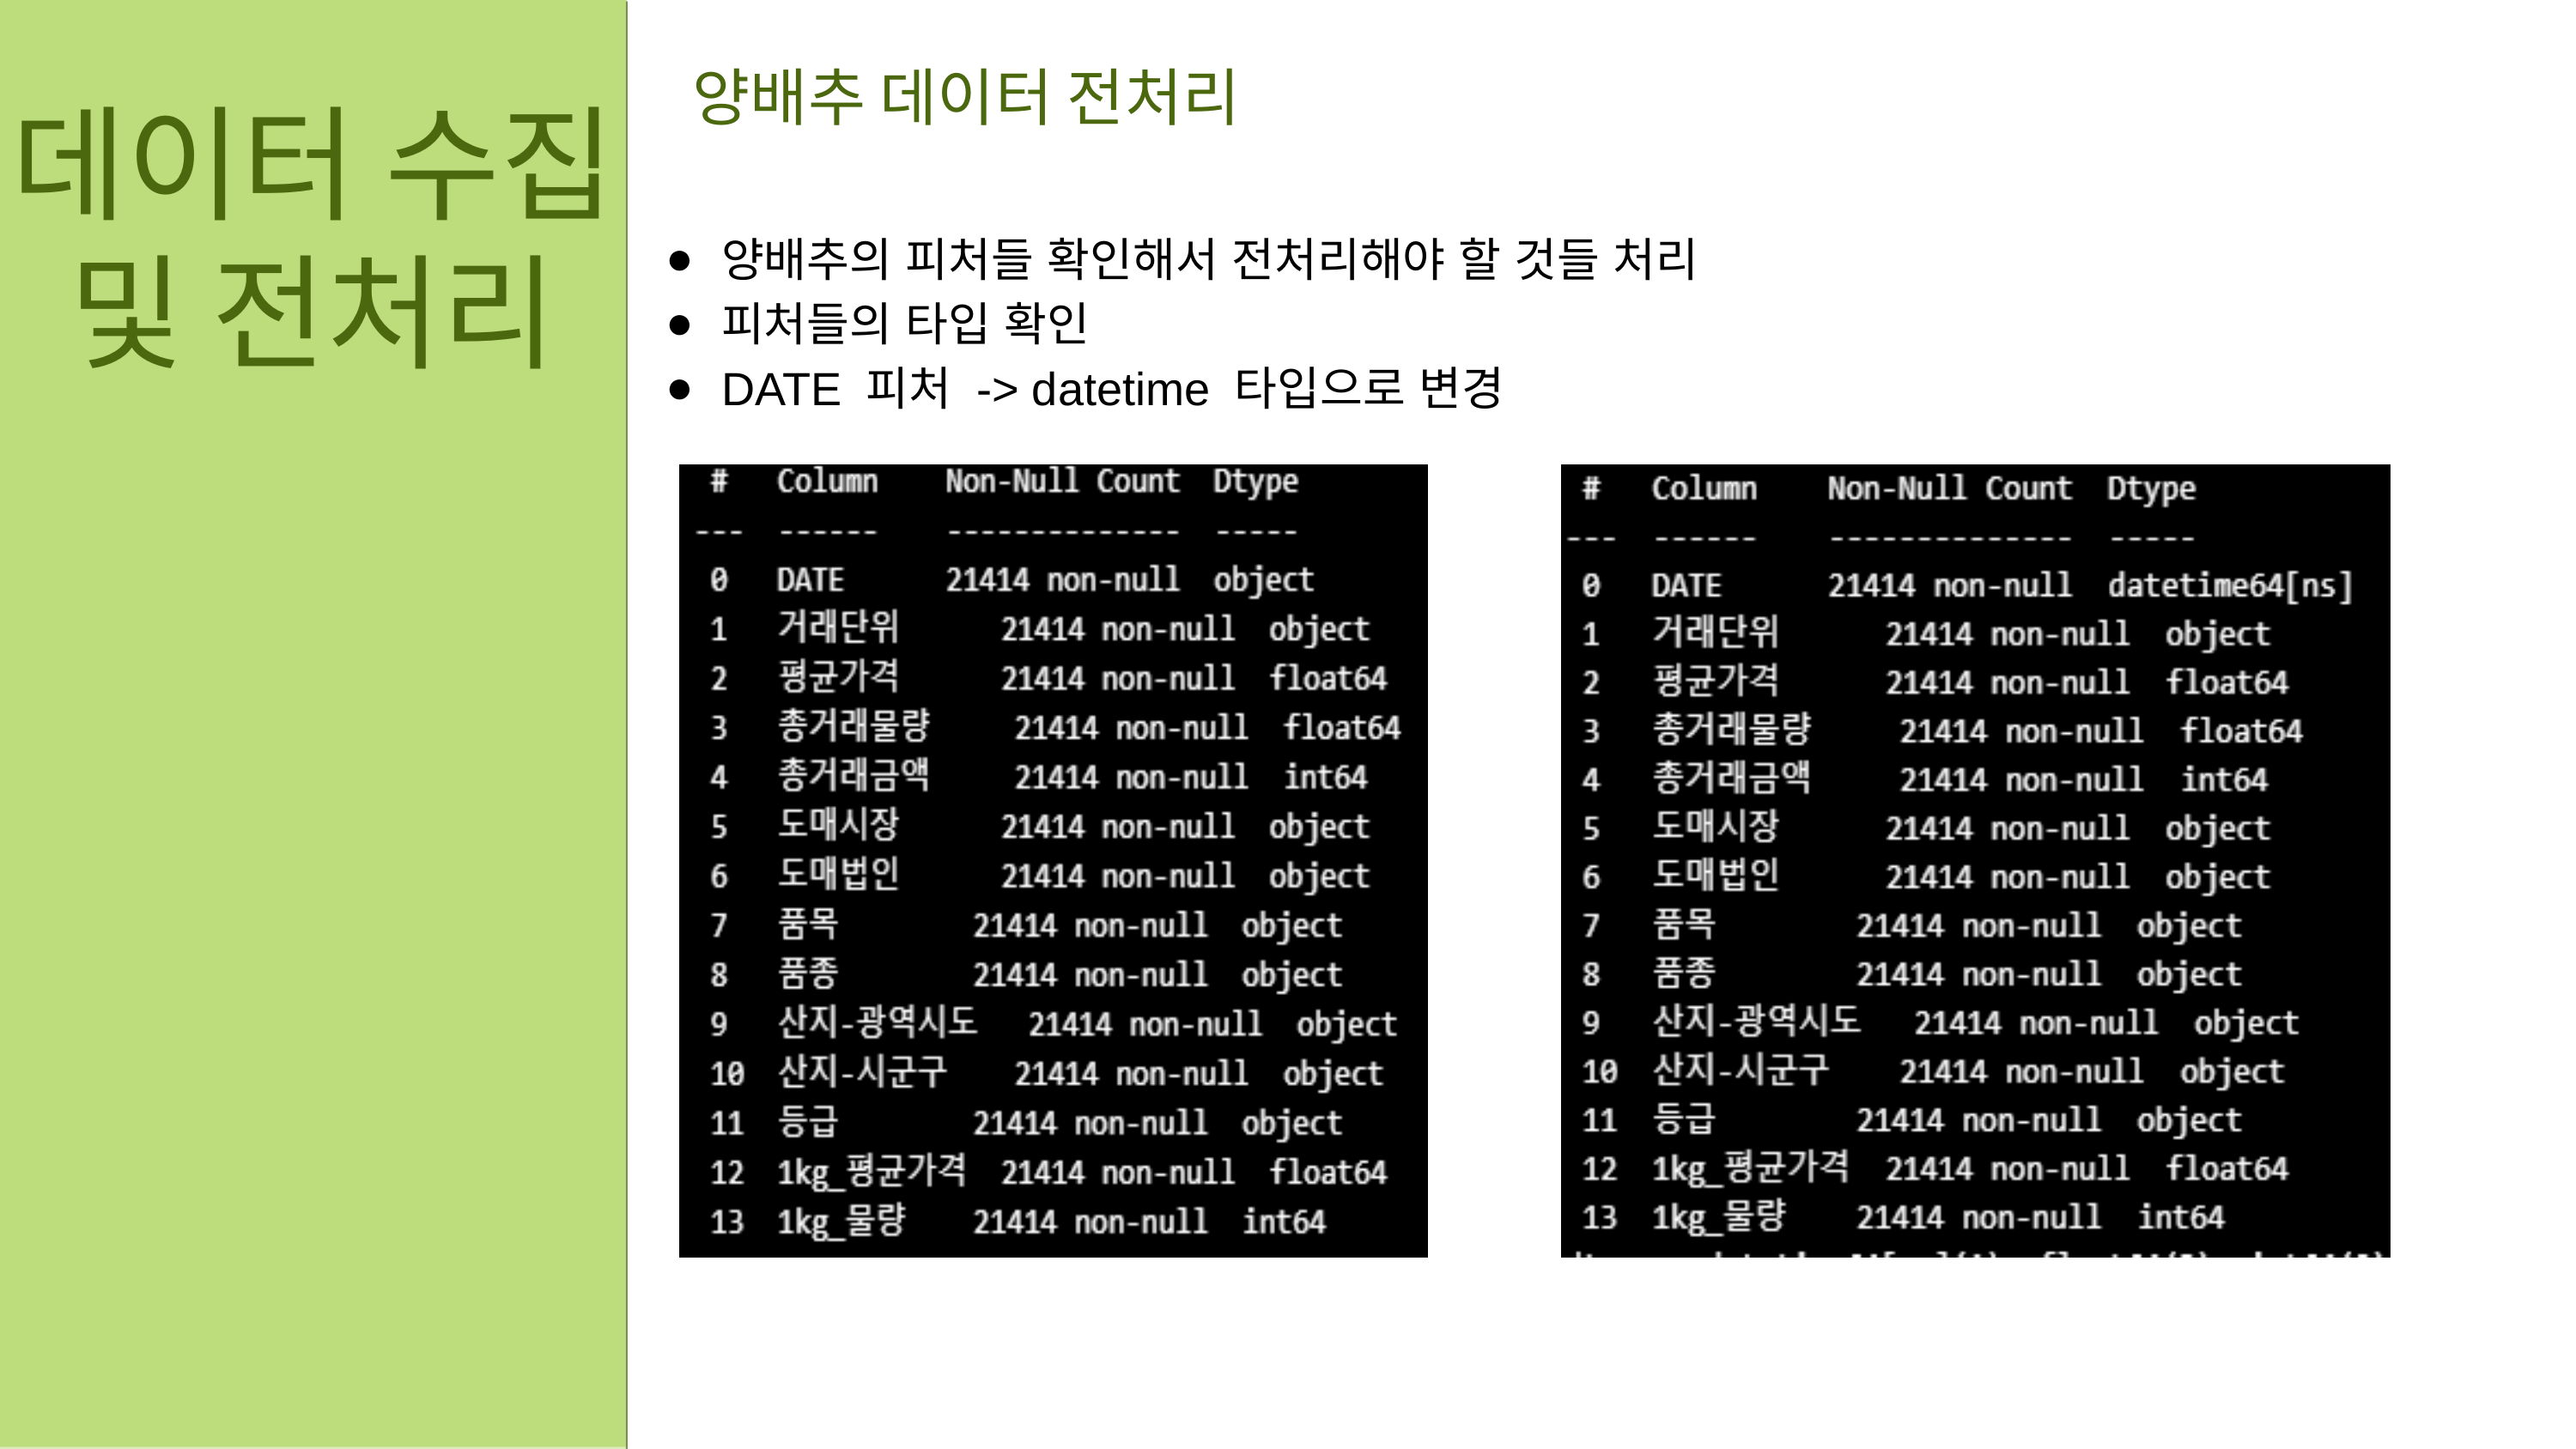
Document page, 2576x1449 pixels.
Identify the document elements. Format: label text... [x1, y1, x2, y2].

picture [1560, 464, 2391, 1258]
picture [0, 0, 1428, 1449]
text_box 양배추 데이터 전처리 [679, 47, 1376, 192]
text_box 양배추의 피처들 확인해서 전처리해야 할 것들 처리 피처들의 타입 확인 DATE 피처 -> datetime 타입으로 변경 [644, 209, 2469, 1377]
